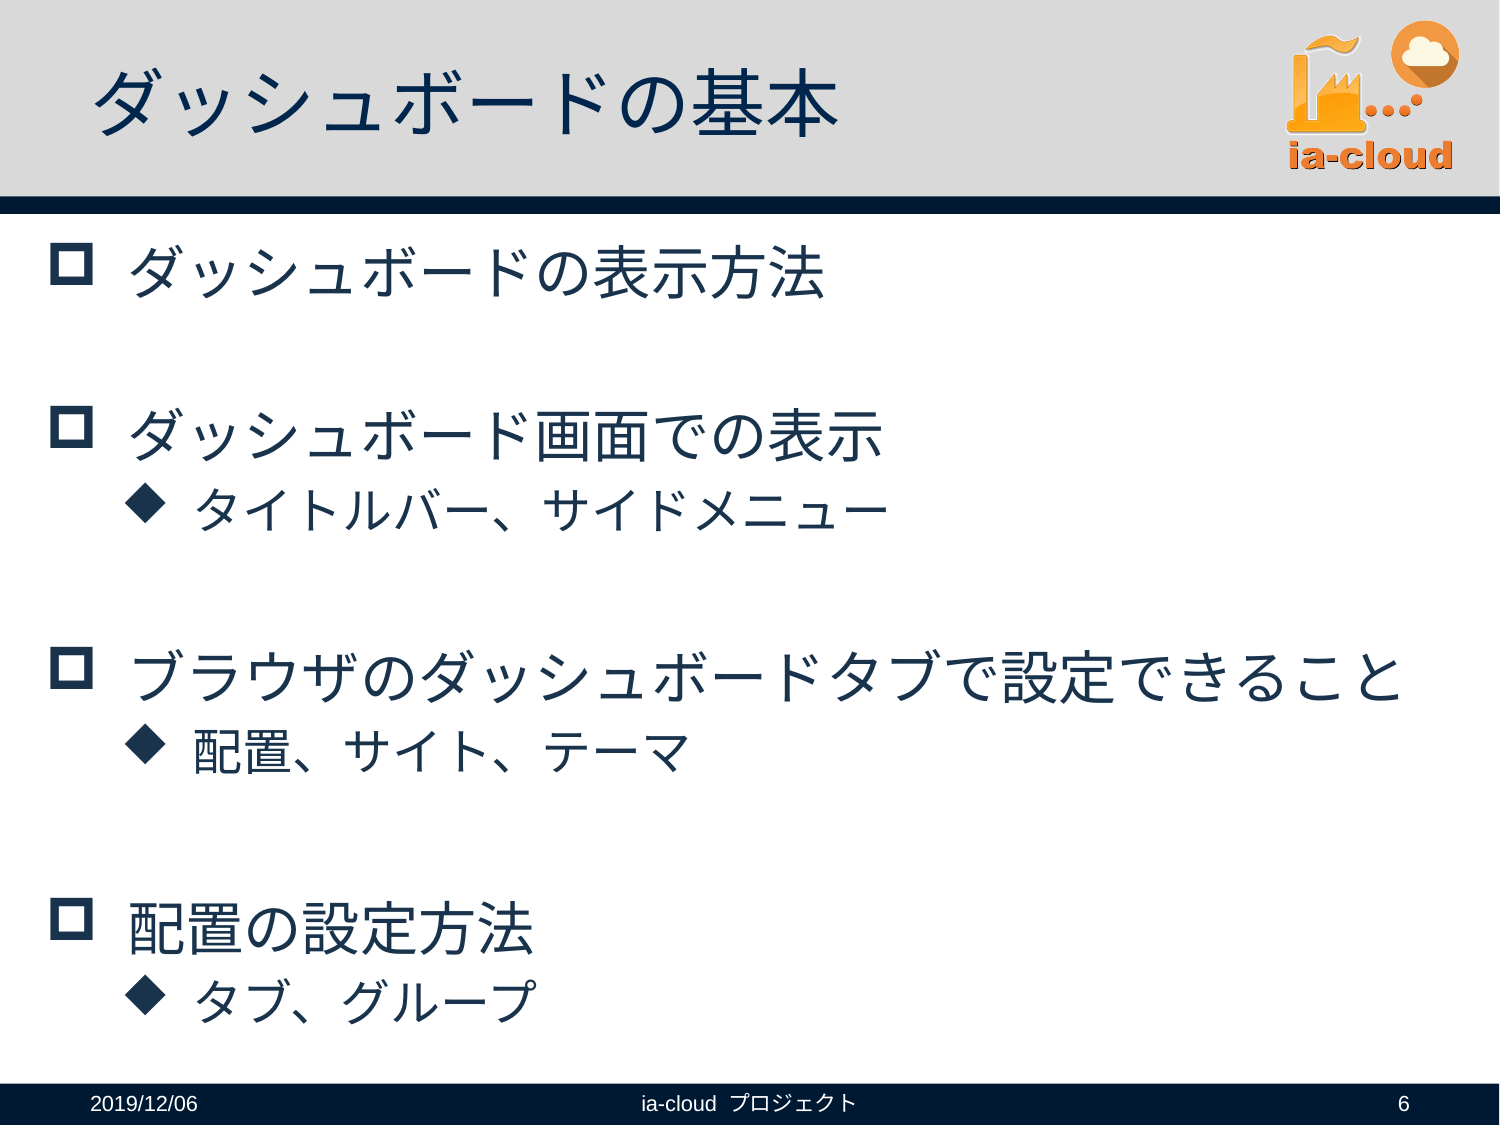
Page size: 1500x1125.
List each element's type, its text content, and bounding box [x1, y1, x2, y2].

footer ia-cloud プロジェクト [512, 1082, 988, 1121]
slide_number 6 [1074, 1082, 1425, 1121]
title ダッシュボードの基本 [75, 42, 1436, 161]
list ダッシュボードの表示方法 ダッシュボード画面での表示 タイトルバー、サイドメニュー ブラウザのダッシュボードタブで設定できること 配置、サイト、テーマ 配置の設定方法 タブ、グループ [30, 228, 1473, 1068]
picture [1263, 17, 1479, 204]
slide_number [75, 1082, 425, 1121]
